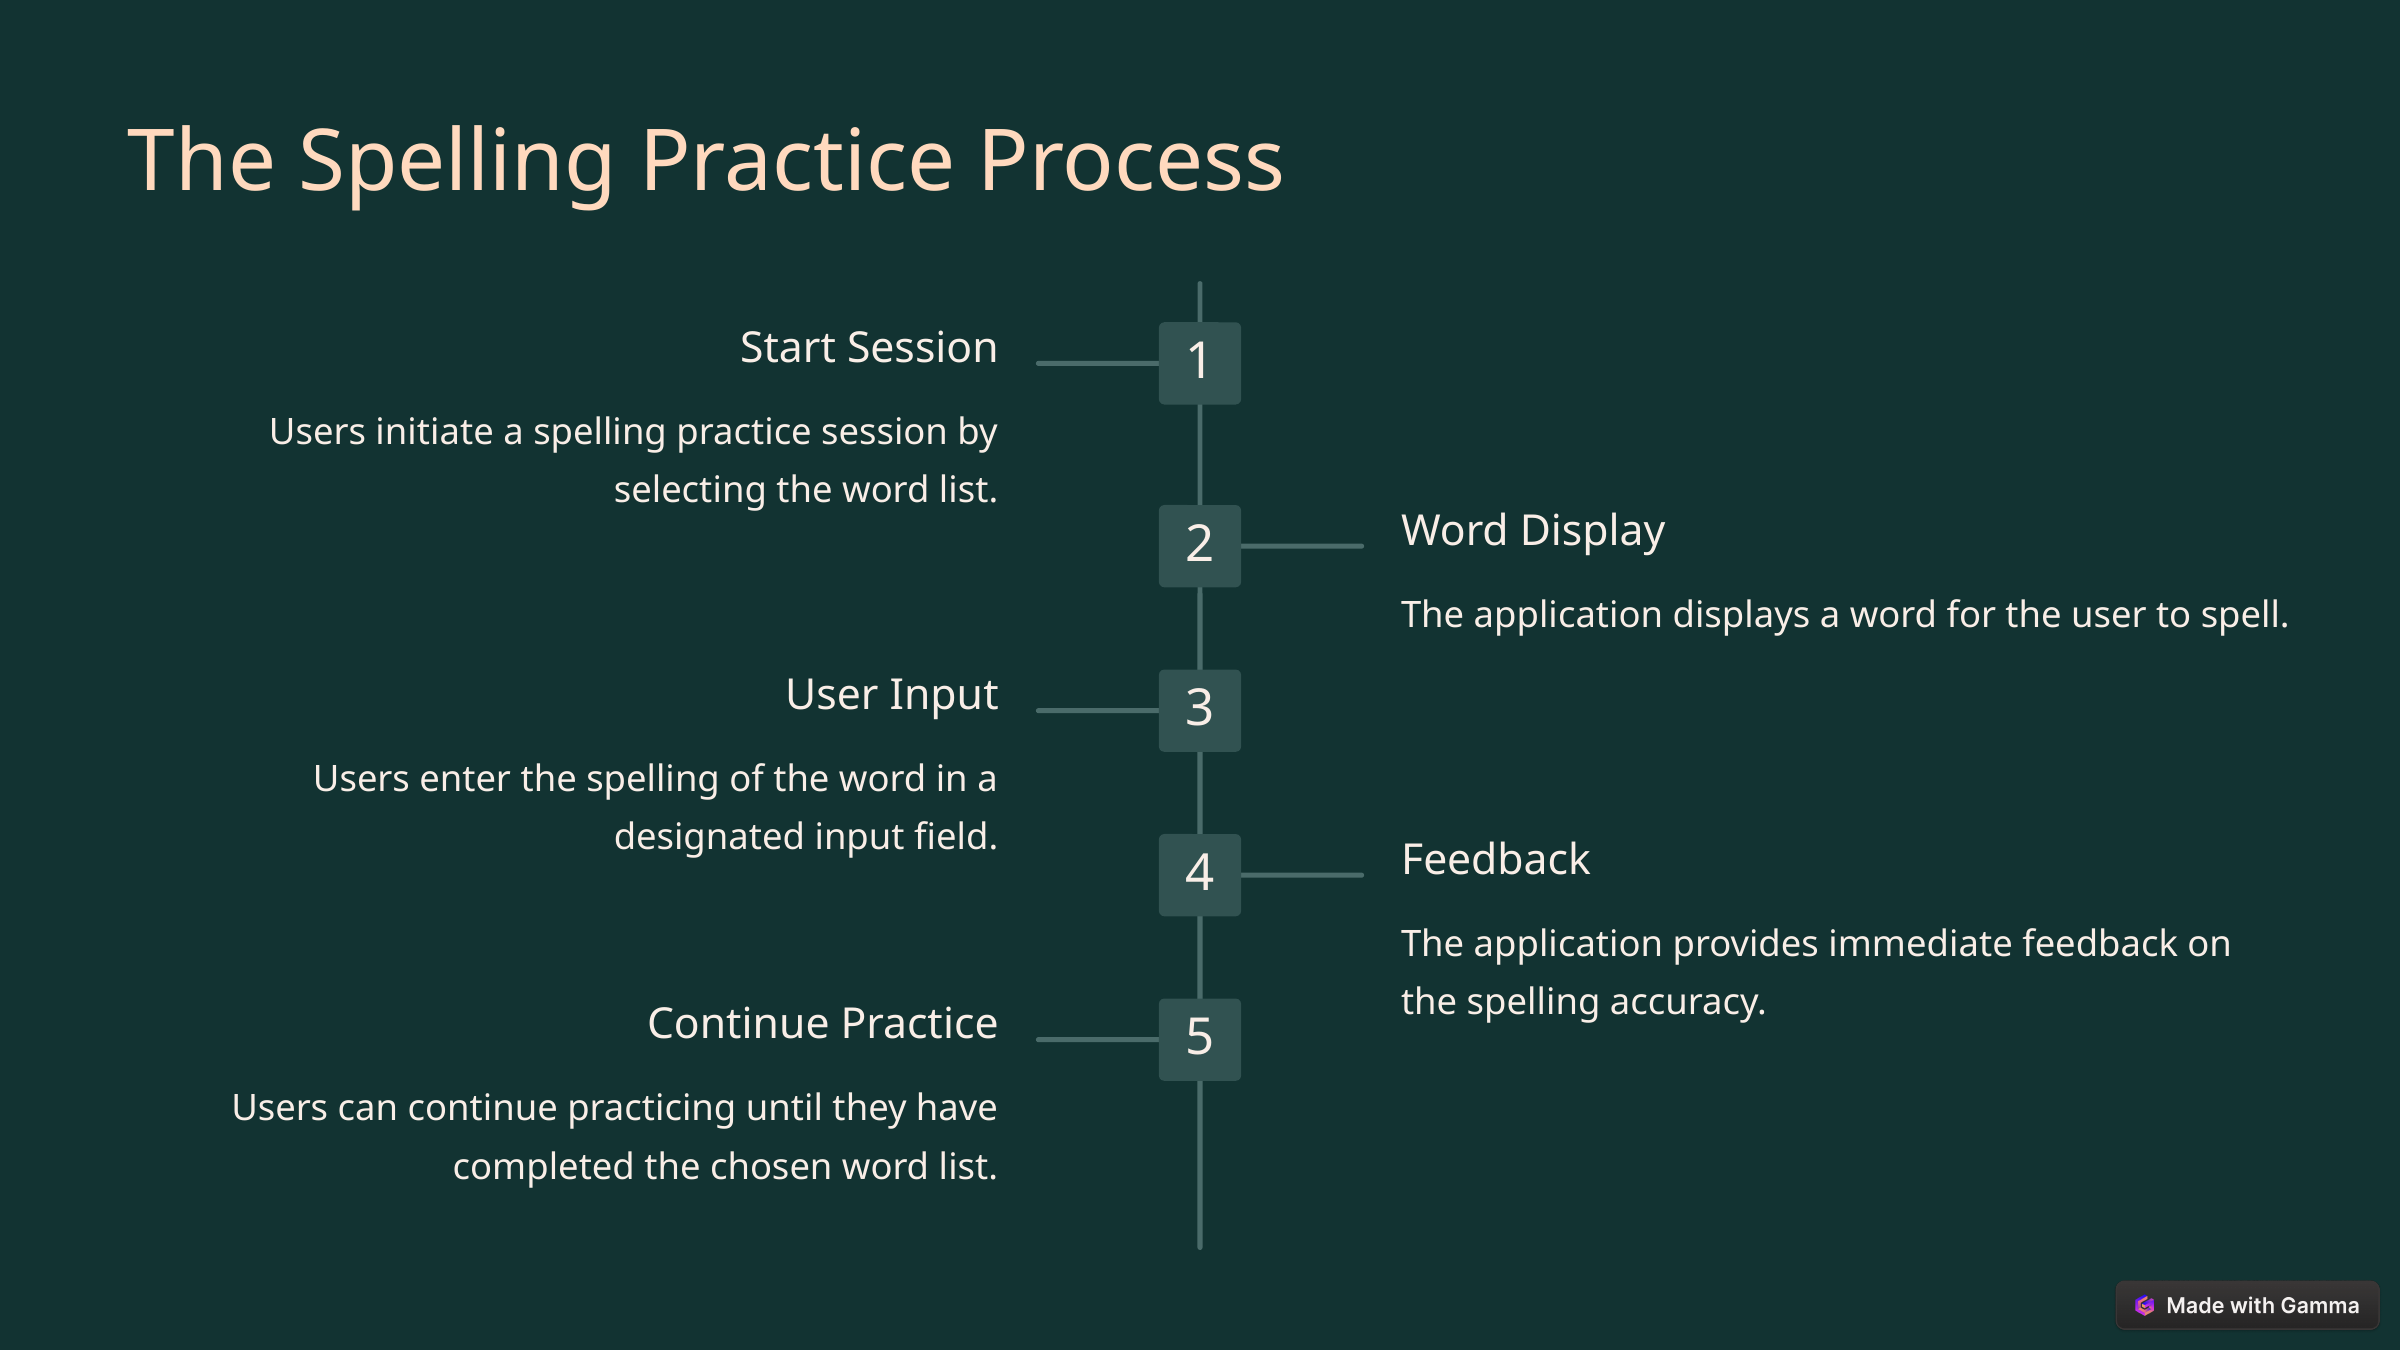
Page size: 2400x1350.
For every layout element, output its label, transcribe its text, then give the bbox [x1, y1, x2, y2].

text_box Feedback [1401, 829, 1832, 884]
text_box 3 [1185, 684, 1214, 737]
text_box [1197, 752, 1203, 834]
text_box [1035, 708, 1158, 714]
text_box Users can continue practicing until they have completed the chosen word list. [127, 1069, 999, 1187]
text_box [1035, 1037, 1158, 1043]
text_box [1242, 543, 1365, 549]
text_box [1158, 998, 1242, 1081]
text_box [1158, 833, 1242, 917]
text_box [1158, 504, 1242, 588]
text_box [1158, 322, 1242, 405]
text_box [1197, 917, 1203, 998]
text_box 1 [1190, 337, 1210, 390]
text_box The application provides immediate feedback on the spelling accuracy. [1401, 905, 2273, 1023]
text_box 4 [1186, 849, 1213, 901]
text_box The Spelling Practice Process [127, 100, 1251, 208]
text_box 2 [1186, 520, 1214, 572]
text_box Users initiate a spelling practice session by selecting the word list. [127, 393, 999, 511]
text_box [1197, 281, 1203, 322]
text_box Users enter the spelling of the word in a designated input field. [127, 740, 999, 858]
text_box [1035, 360, 1158, 366]
text_box The application displays a word for the user to spell. [1401, 576, 2273, 635]
text_box User Input [568, 664, 999, 719]
text_box Continue Practice [568, 993, 999, 1048]
text_box Word Display [1401, 500, 1832, 555]
text_box [1197, 1081, 1203, 1250]
text_box [1197, 588, 1203, 669]
picture [2106, 1271, 2389, 1339]
text_box Start Session [568, 317, 999, 372]
text_box [1197, 405, 1203, 505]
text_box [1242, 872, 1365, 878]
text_box 5 [1186, 1013, 1214, 1066]
text_box [1158, 669, 1242, 752]
